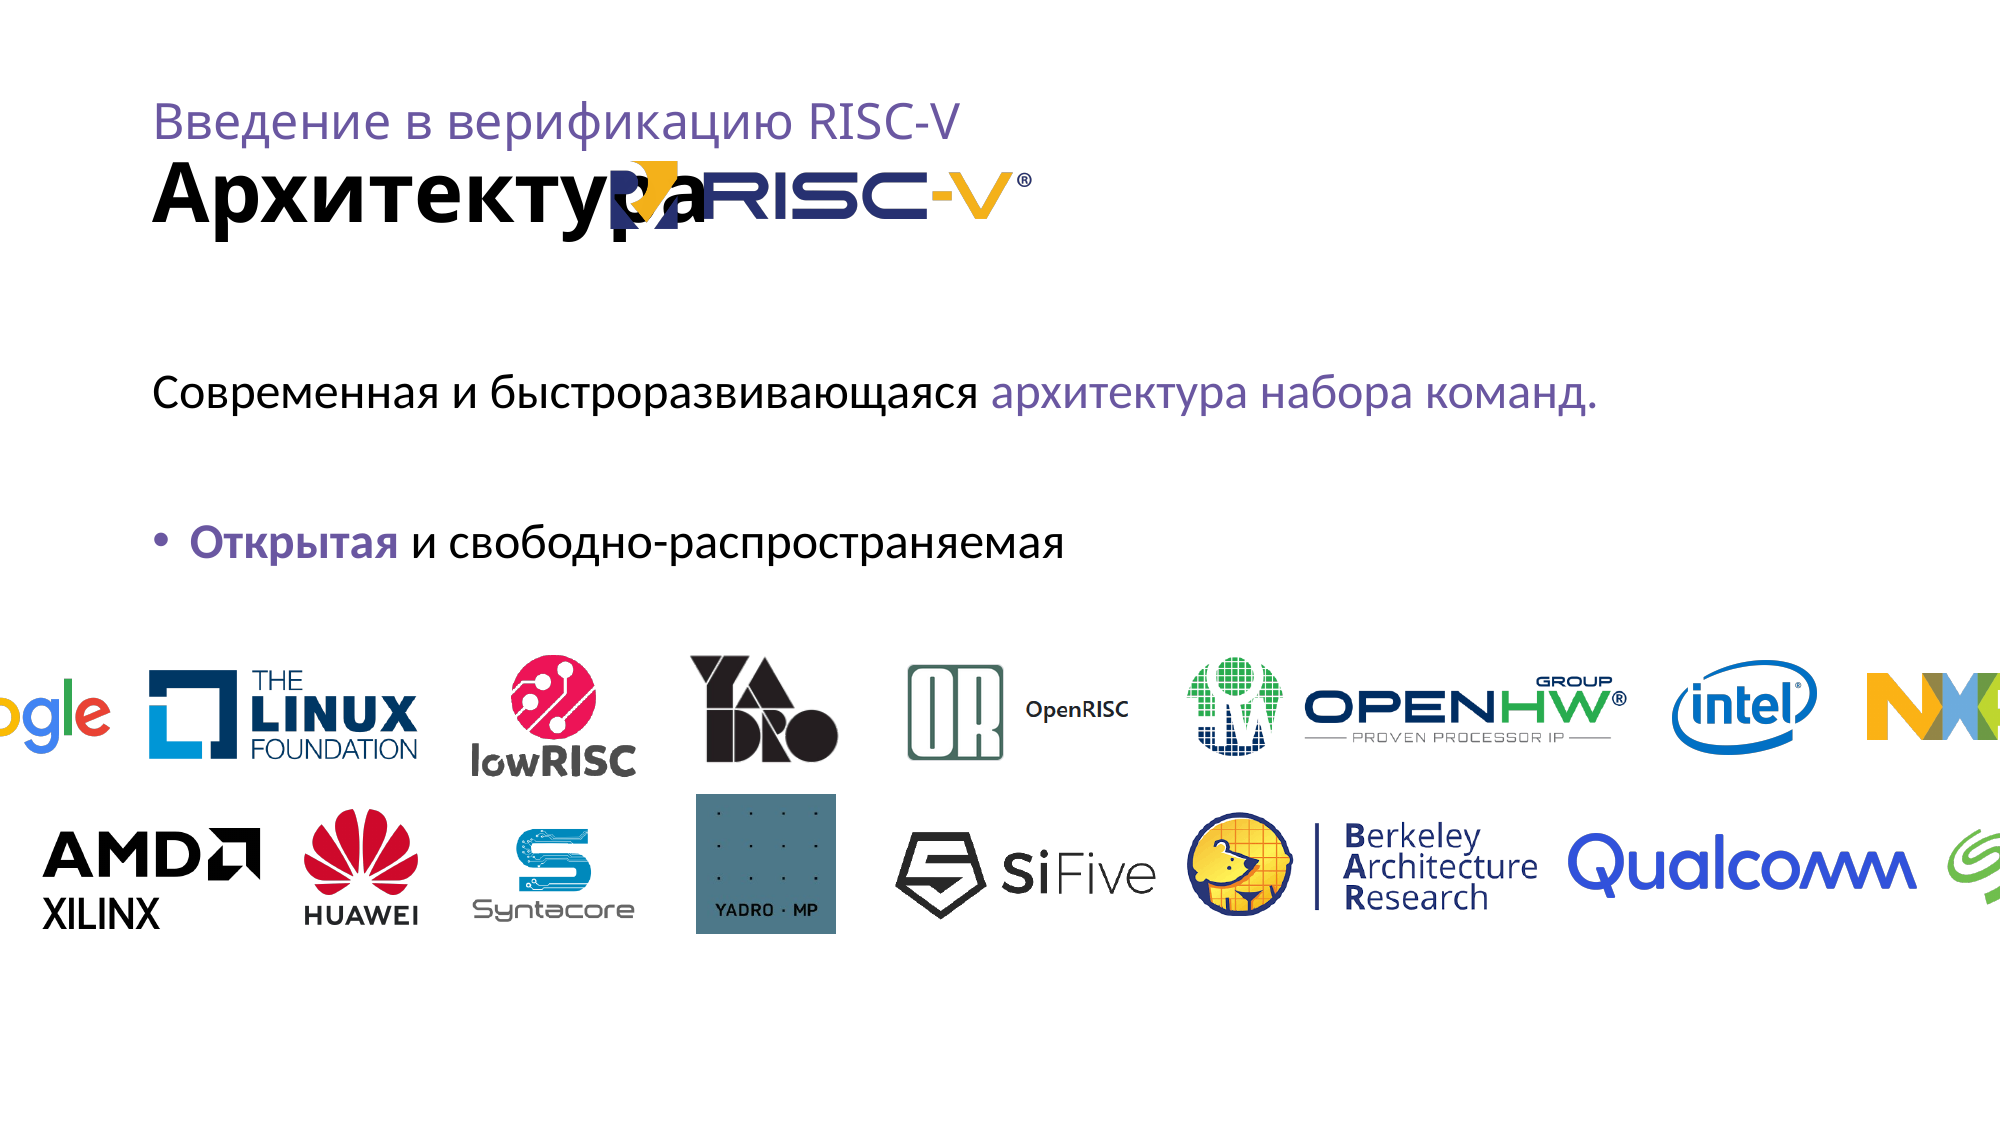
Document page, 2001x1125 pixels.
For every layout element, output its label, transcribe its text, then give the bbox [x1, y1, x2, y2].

picture [1866, 673, 2000, 740]
picture [880, 799, 1170, 952]
picture [1567, 833, 1917, 898]
picture [662, 641, 871, 781]
picture [0, 676, 112, 756]
picture [610, 161, 1032, 229]
text_box Современная и быстроразвивающаяся архитектура набора команд. Открытая и свободно-распространяемая [137, 277, 1863, 992]
title Введение в верификацию RISC-V Архитектура [137, 59, 1863, 277]
picture [147, 668, 418, 760]
picture [696, 794, 836, 934]
picture [304, 809, 418, 925]
picture [453, 616, 653, 963]
picture [1187, 812, 1537, 916]
picture [1182, 653, 1631, 760]
picture [1672, 660, 1817, 755]
picture [1946, 828, 2000, 905]
picture [899, 659, 1141, 767]
picture [41, 828, 261, 929]
